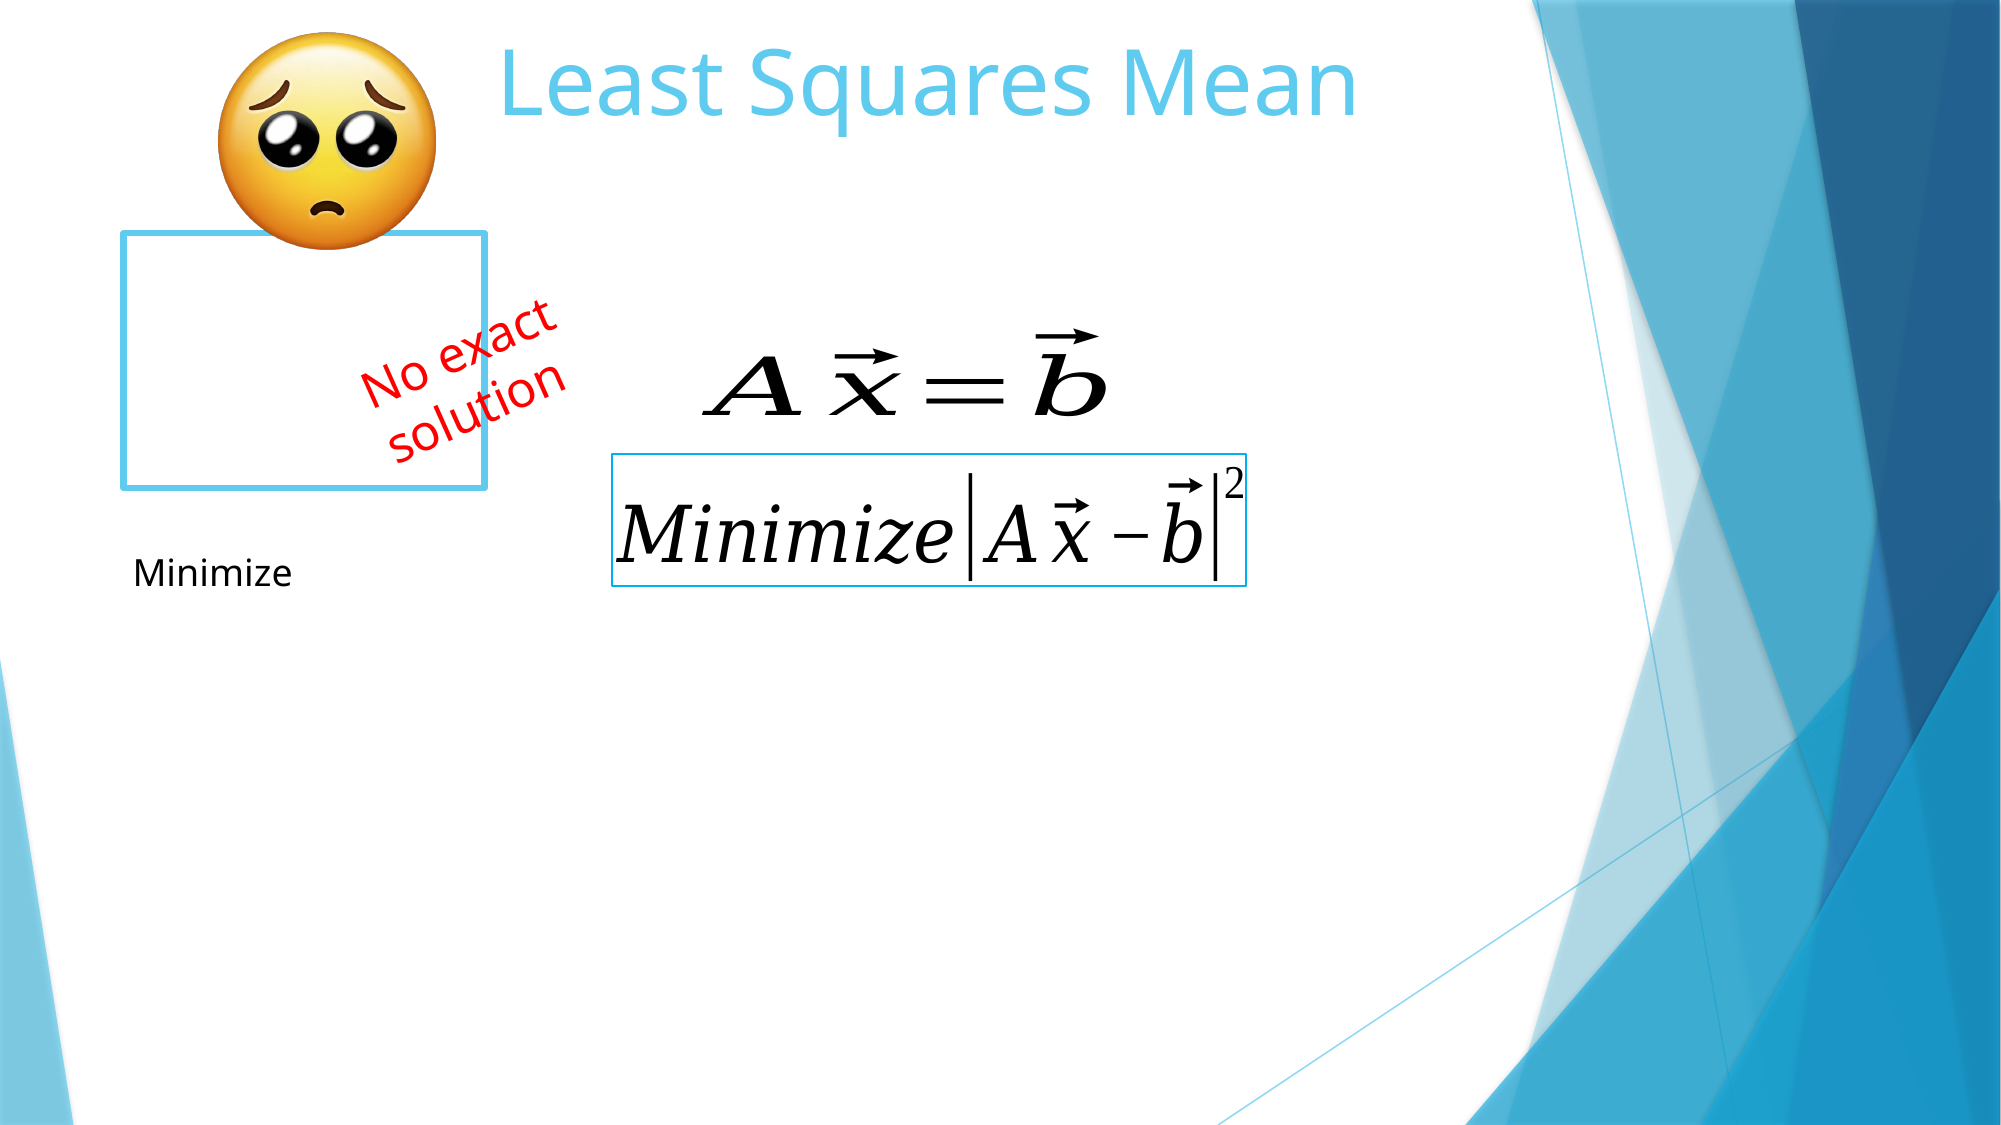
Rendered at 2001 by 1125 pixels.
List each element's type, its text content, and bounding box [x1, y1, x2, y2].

title Least Squares Mean [408, 16, 1450, 234]
text_box No exact solution [334, 188, 781, 488]
picture [218, 32, 437, 251]
